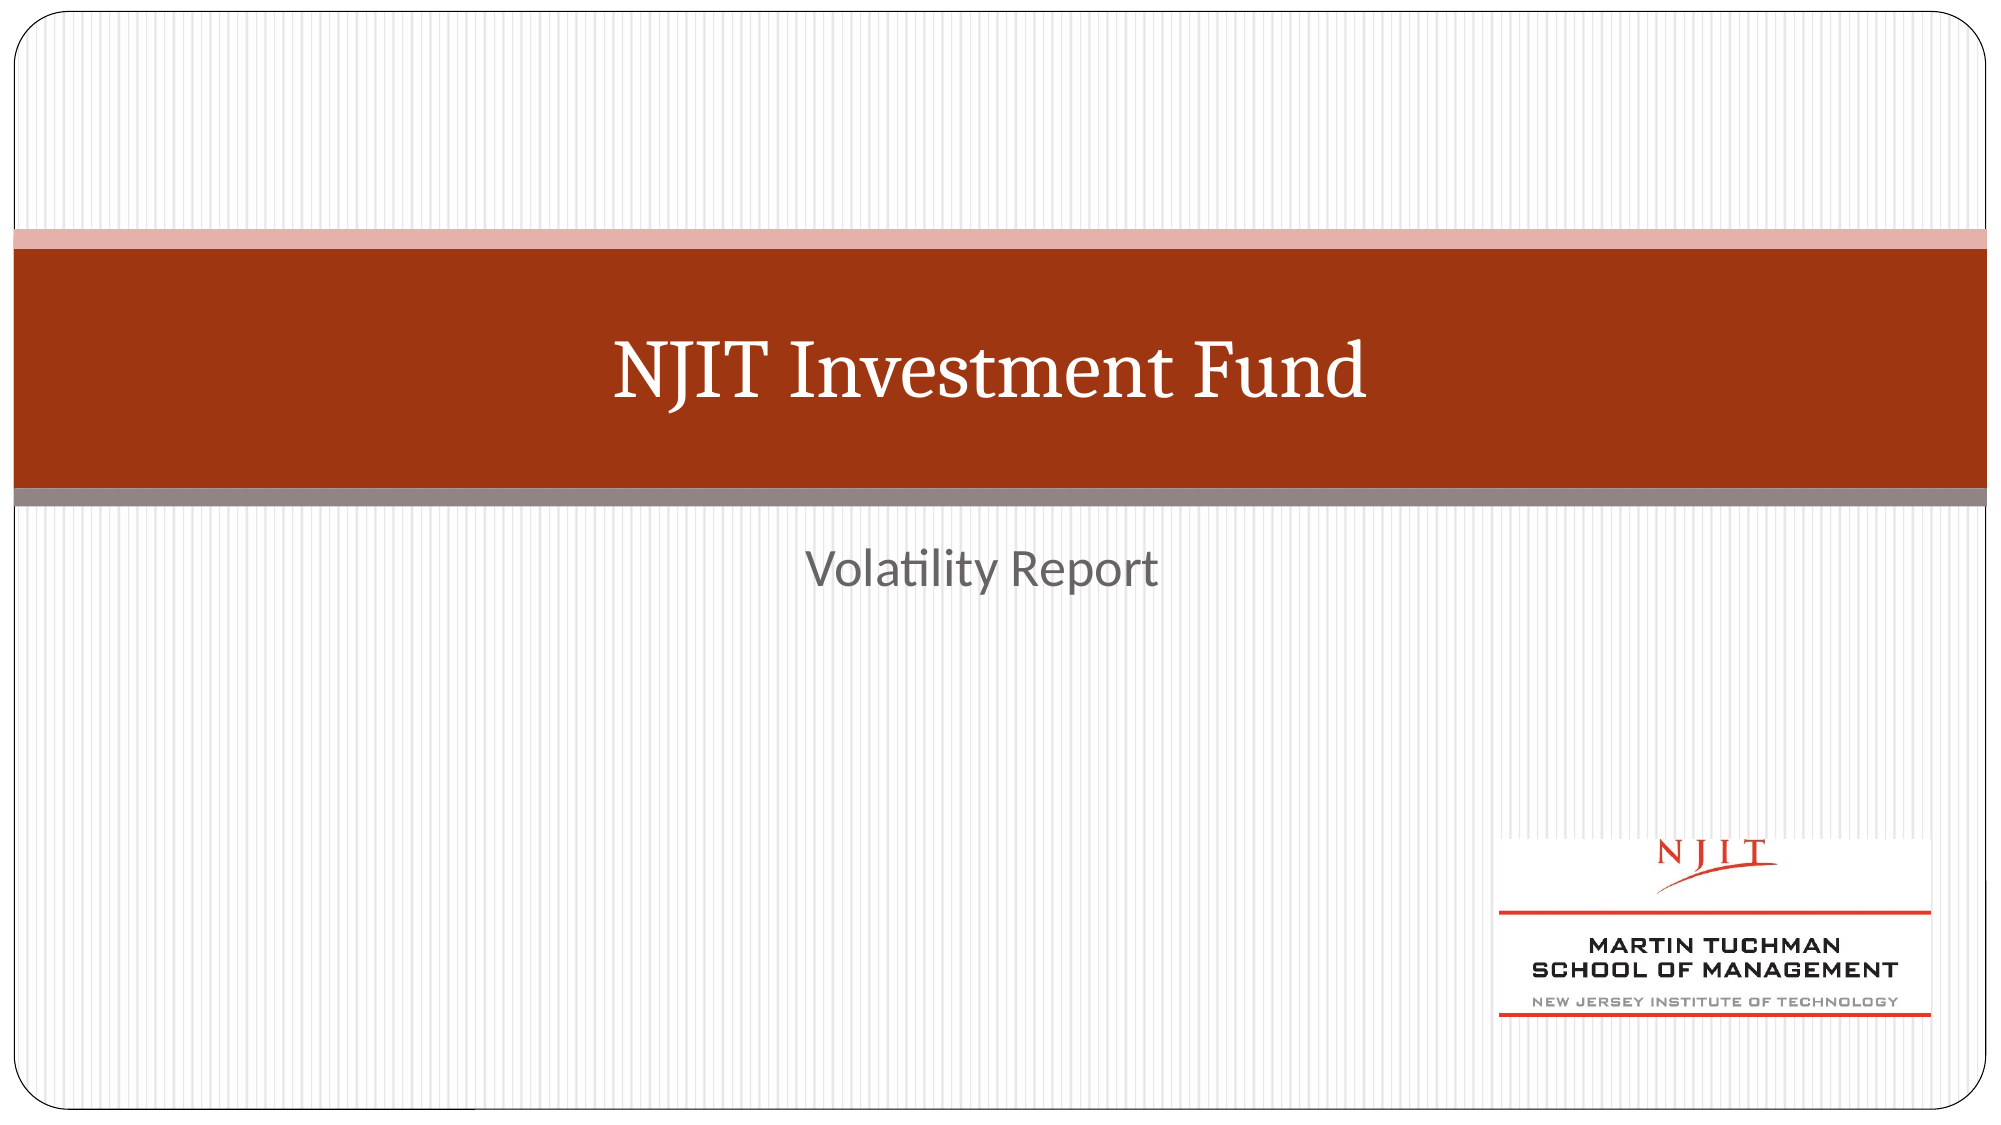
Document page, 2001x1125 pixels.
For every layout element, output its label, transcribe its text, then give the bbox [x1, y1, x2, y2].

picture [1499, 839, 1931, 1018]
title NJIT Investment Fund [99, 247, 1900, 489]
subtitle Volatility Report [283, 525, 1684, 788]
